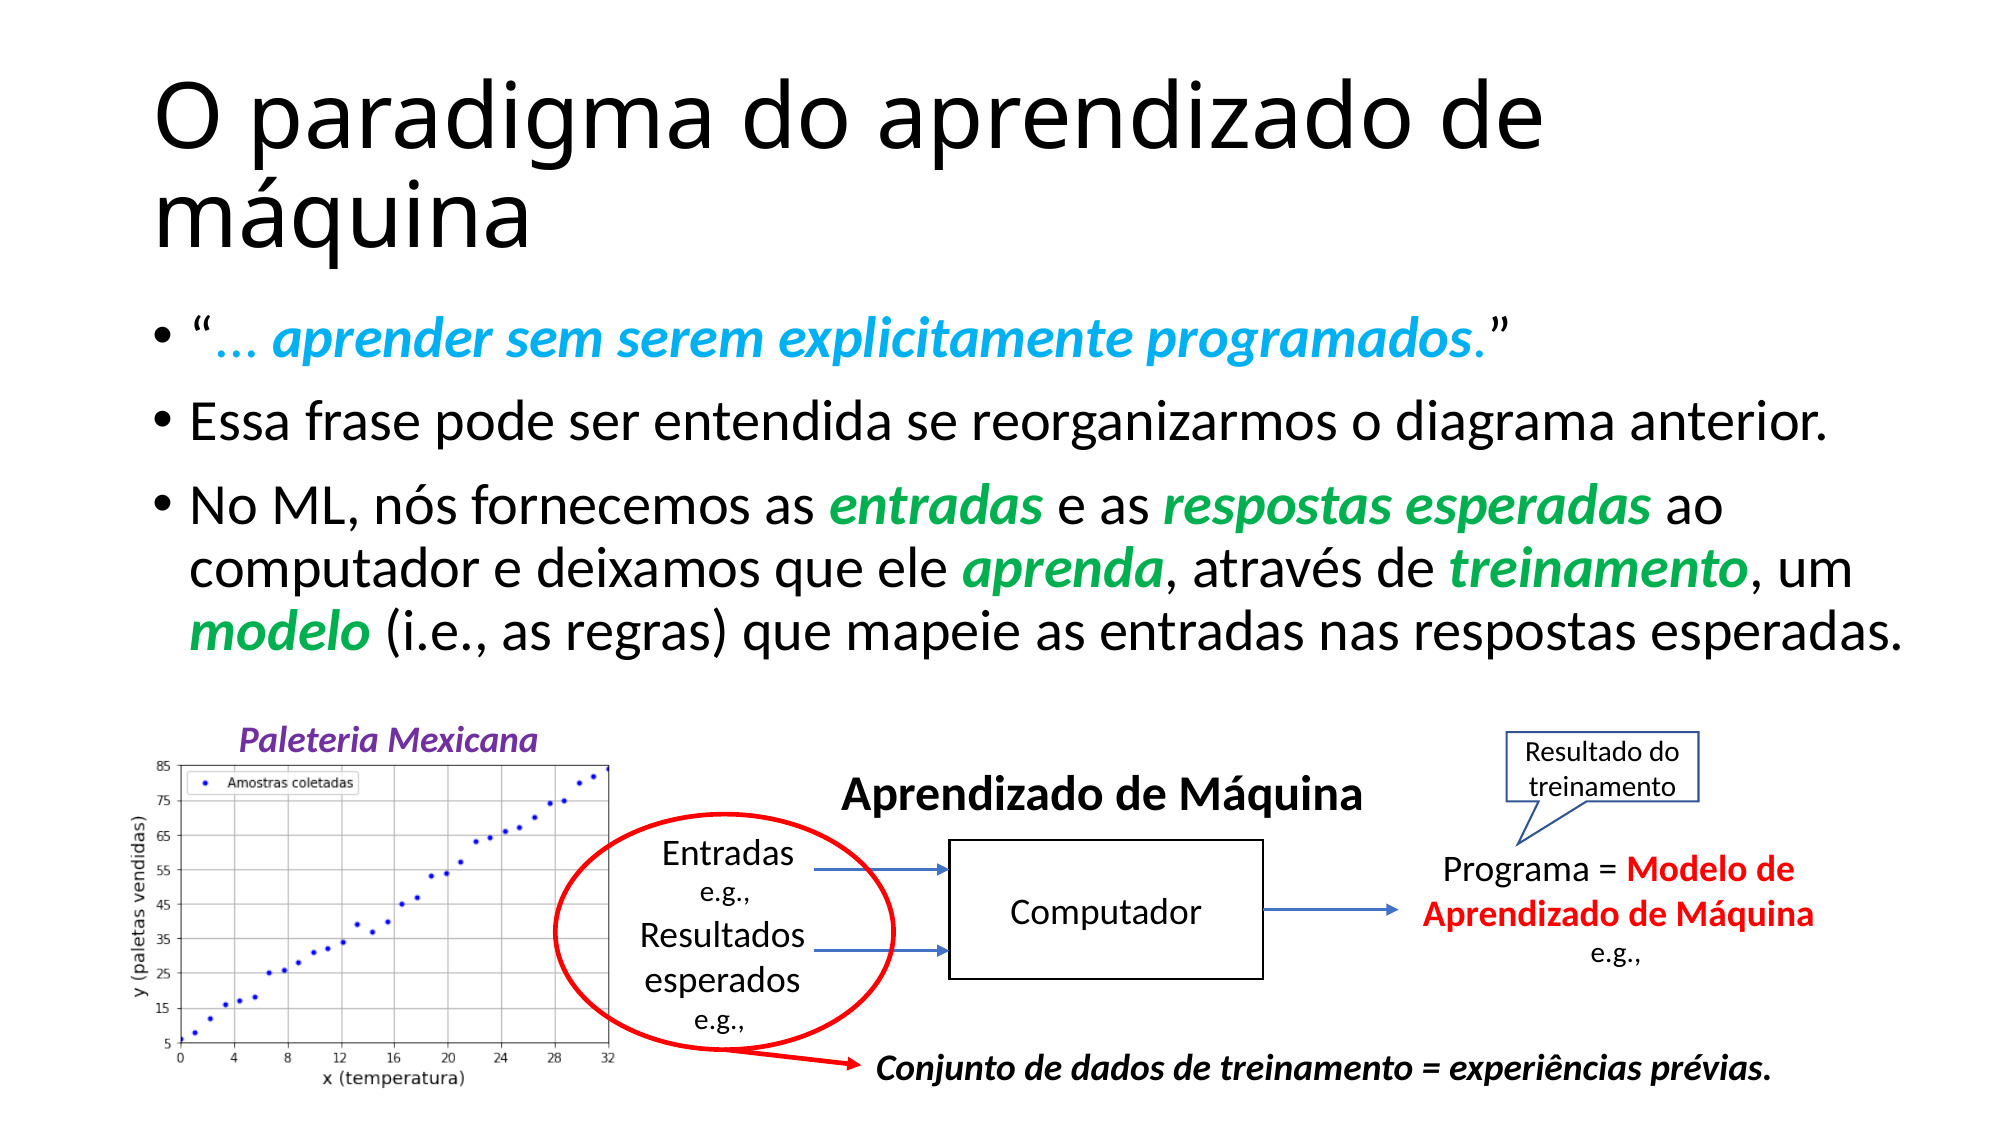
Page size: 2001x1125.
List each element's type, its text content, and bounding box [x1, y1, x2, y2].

text_box Resultado do treinamento [1505, 731, 1700, 847]
text_box [616, 813, 895, 1051]
picture [126, 752, 616, 1096]
list “... aprender sem serem explicitamente programados.” Essa frase pode ser entendida se reorganizarmos o diagrama anterior. No ML, nós fornecemos as entradas e as respostas esperadas ao computador e deixamos que ele aprenda, através de treinamento, um modelo (i.e., as regras) que mapeie as entradas nas respostas esperadas. [137, 299, 1976, 742]
text_box Computador [948, 839, 1264, 980]
title O paradigma do aprendizado de máquina [137, 59, 1863, 278]
text_box Conjunto de dados de treinamento = experiências prévias. [861, 1035, 1800, 1096]
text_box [724, 1049, 862, 1066]
text_box Aprendizado de Máquina [813, 752, 1392, 828]
text_box Paleteria Mexicana [178, 707, 599, 752]
